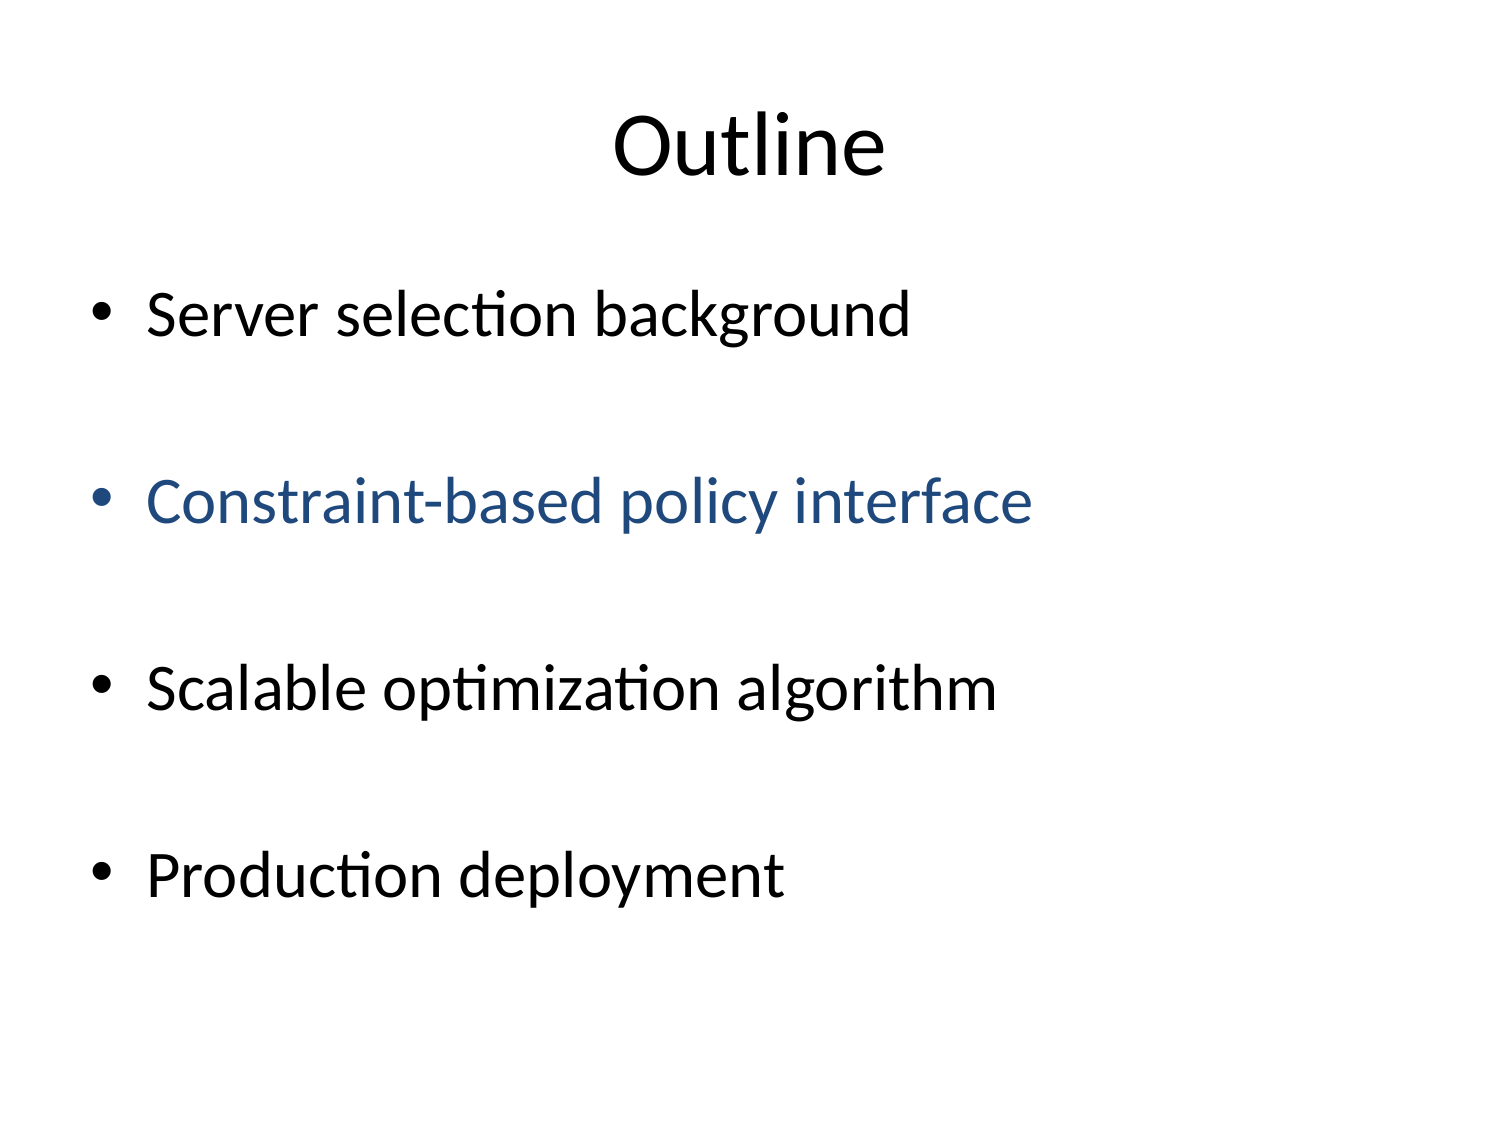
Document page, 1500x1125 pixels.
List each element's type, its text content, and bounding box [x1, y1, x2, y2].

title Outline [75, 45, 1425, 233]
list Server selection background Constraint-based policy interface Scalable optimization algorithm Production deployment [75, 262, 1425, 1075]
